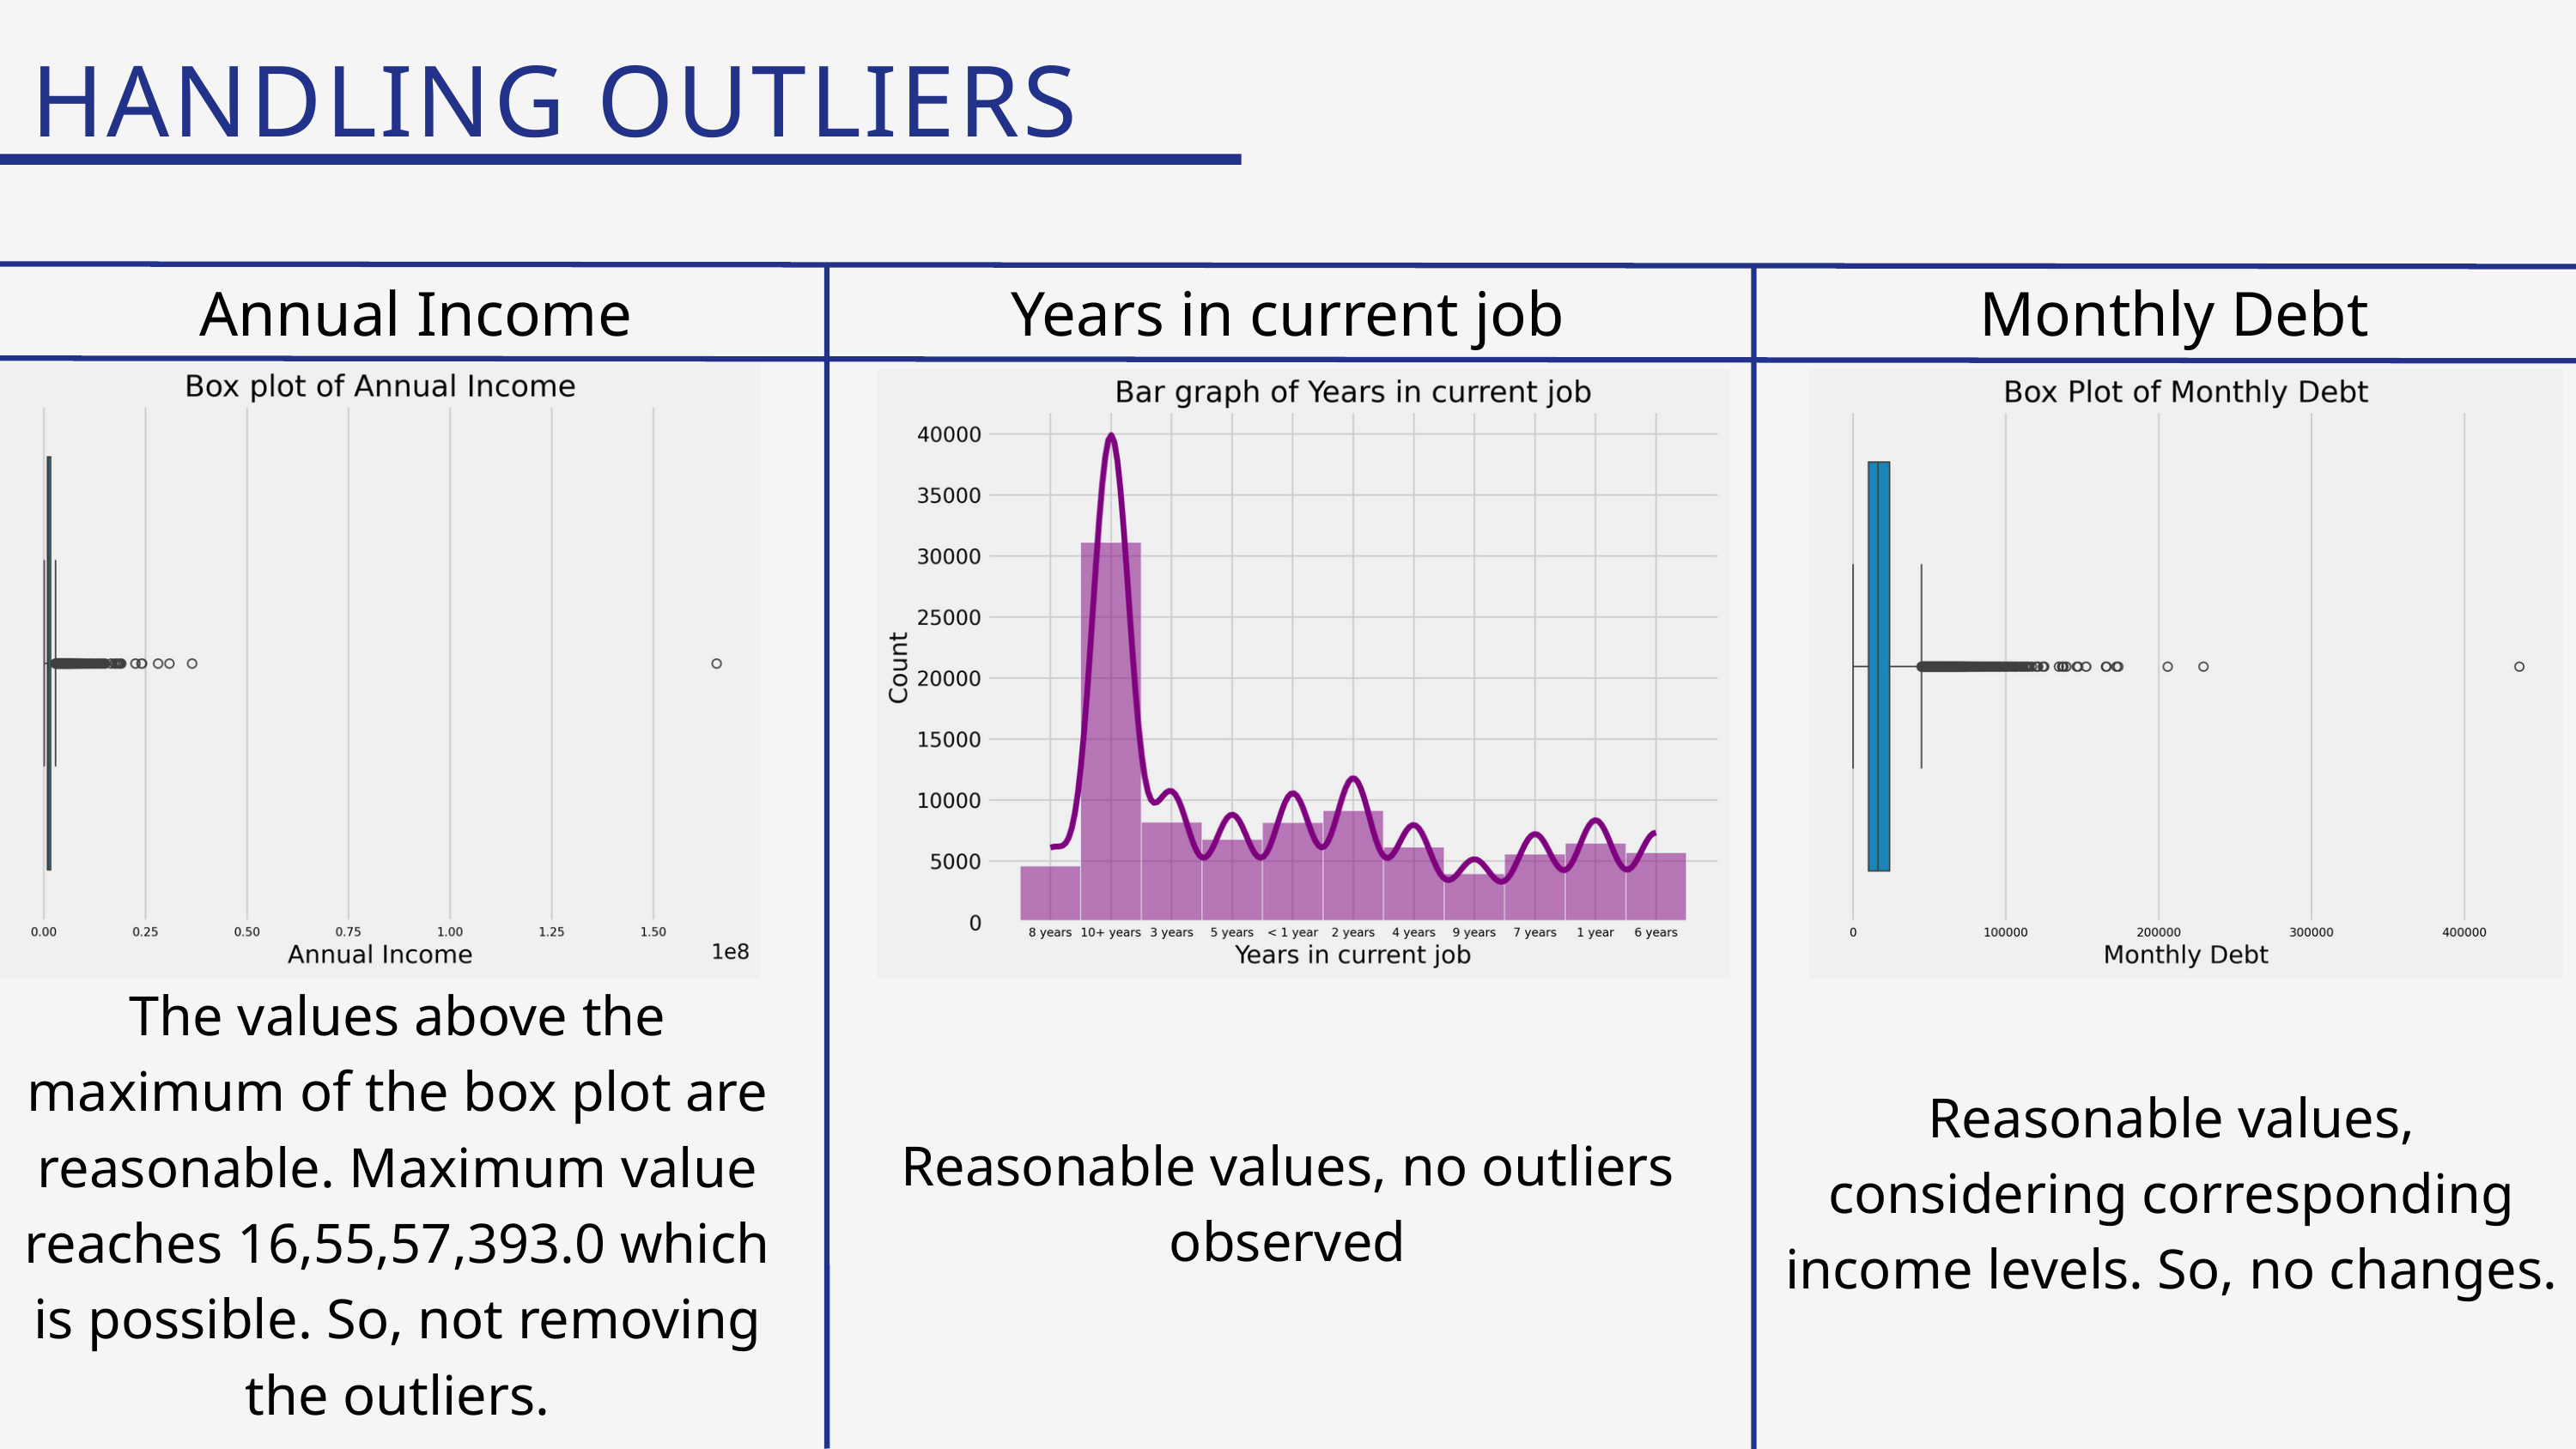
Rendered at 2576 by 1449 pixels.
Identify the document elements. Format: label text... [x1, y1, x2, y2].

text_box HANDLING OUTLIERS [31, 48, 2576, 157]
text_box Reasonable values, no outliers observed [828, 1120, 1751, 1273]
text_box [1809, 369, 2563, 979]
text_box [877, 369, 1730, 979]
text_box Reasonable values, considering corresponding income levels. So, no changes. [1773, 1072, 2570, 1300]
text_box Annual Income [192, 263, 640, 349]
text_box Years in current job [997, 263, 1579, 349]
text_box The values above the maximum of the box plot are reasonable. Maximum value reaches 16,55,57,393.0 which is possible. So, not removing the outliers. [0, 970, 796, 1426]
text_box [0, 363, 761, 970]
text_box Monthly Debt [1969, 263, 2380, 349]
